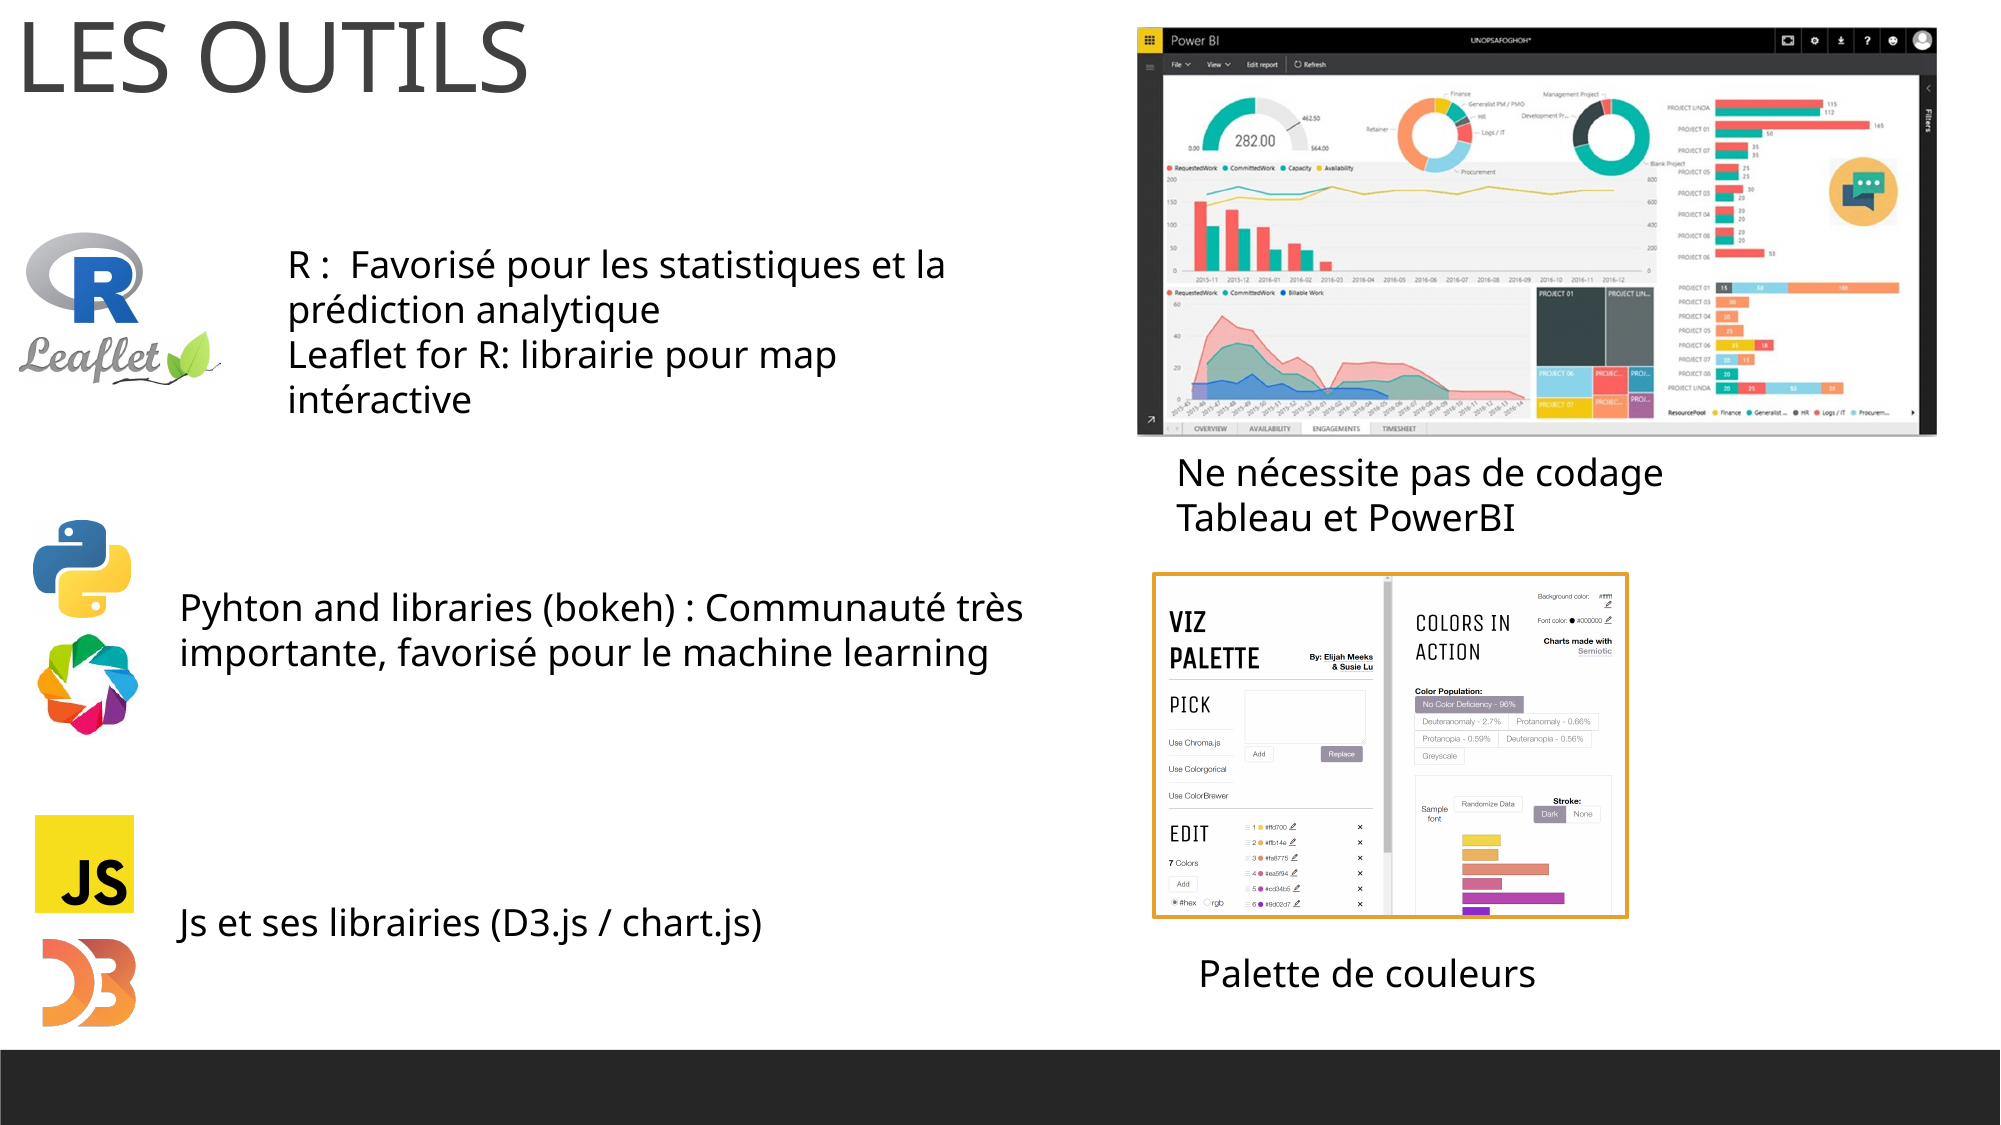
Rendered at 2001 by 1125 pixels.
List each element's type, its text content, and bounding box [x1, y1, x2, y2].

picture [1155, 575, 1626, 916]
picture [1136, 26, 1937, 438]
picture [33, 926, 145, 1039]
text_box Palette de couleurs [1183, 943, 1727, 1048]
text_box Pyhton and libraries (bokeh) : Communauté très importante, favorisé pour le machine learning [164, 576, 1063, 682]
picture [35, 814, 134, 913]
text_box R : Favorisé pour les statistiques et la prédiction analytique Leaflet for R: librairie pour map intéractive [272, 233, 1007, 429]
text_box Ne nécessite pas de codage Tableau et PowerBI [1161, 446, 1922, 547]
picture [18, 331, 222, 386]
title LES OUTILS [0, 0, 1660, 122]
text_box Js et ses librairies (D3.js / chart.js) [164, 891, 857, 952]
picture [21, 519, 154, 750]
picture [25, 231, 143, 325]
